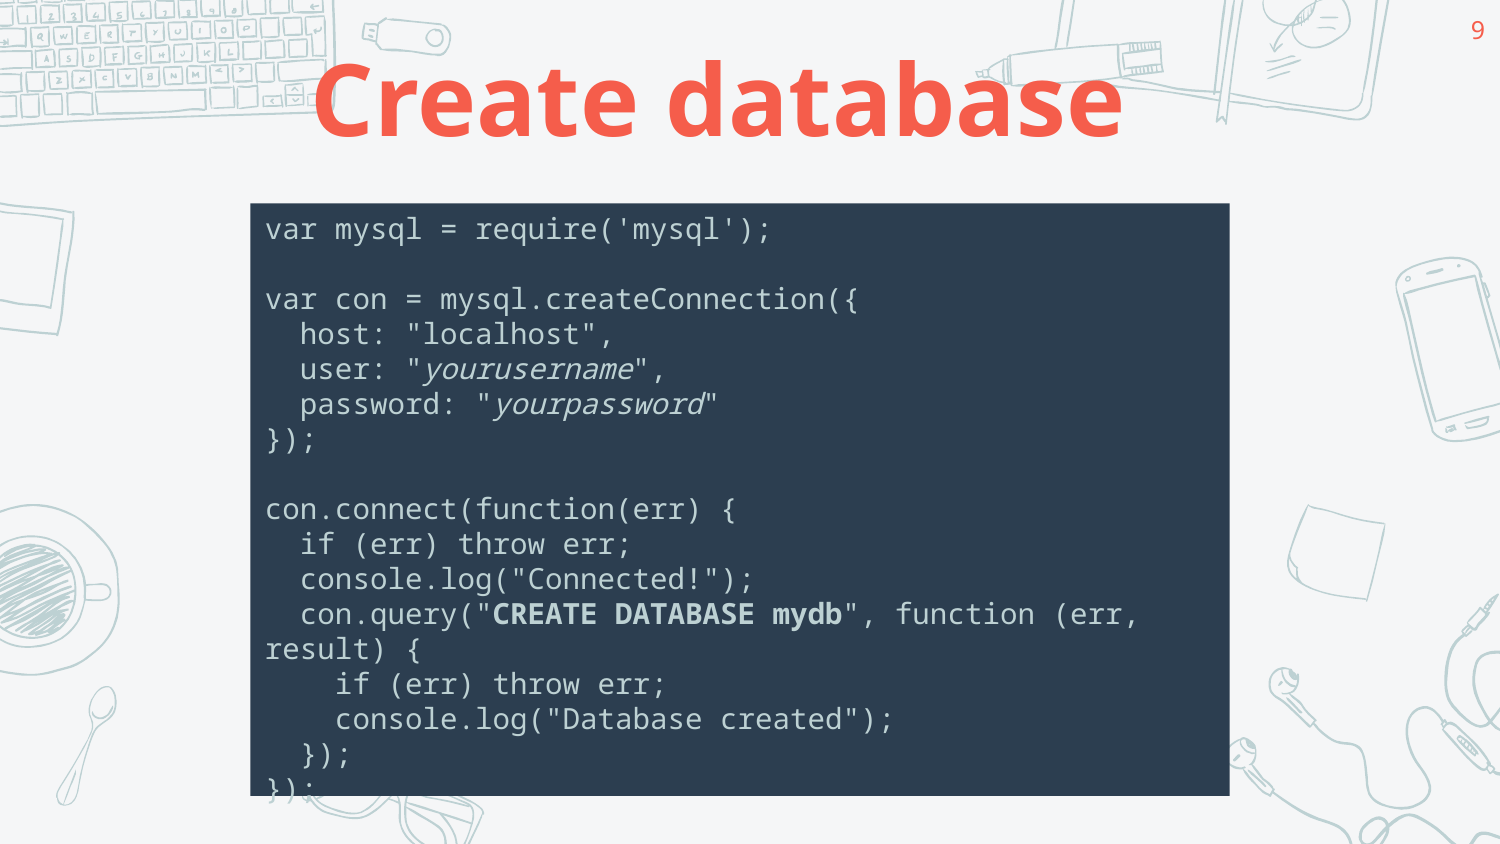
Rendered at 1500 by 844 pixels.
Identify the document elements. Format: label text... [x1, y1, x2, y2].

text_box var mysql = require('mysql'); var con = mysql.createConnection({ host: "localhost", user: "yourusername", password: "yourpassword" }); con.connect(function(err) { if (err) throw err; console.log("Connected!"); con.query("CREATE DATABASE mydb", function (err, result) { if (err) throw err; console.log("Database created"); }); }); [250, 203, 1230, 796]
slide_number 9 [1435, 0, 1500, 53]
title Create database [153, 76, 1283, 172]
